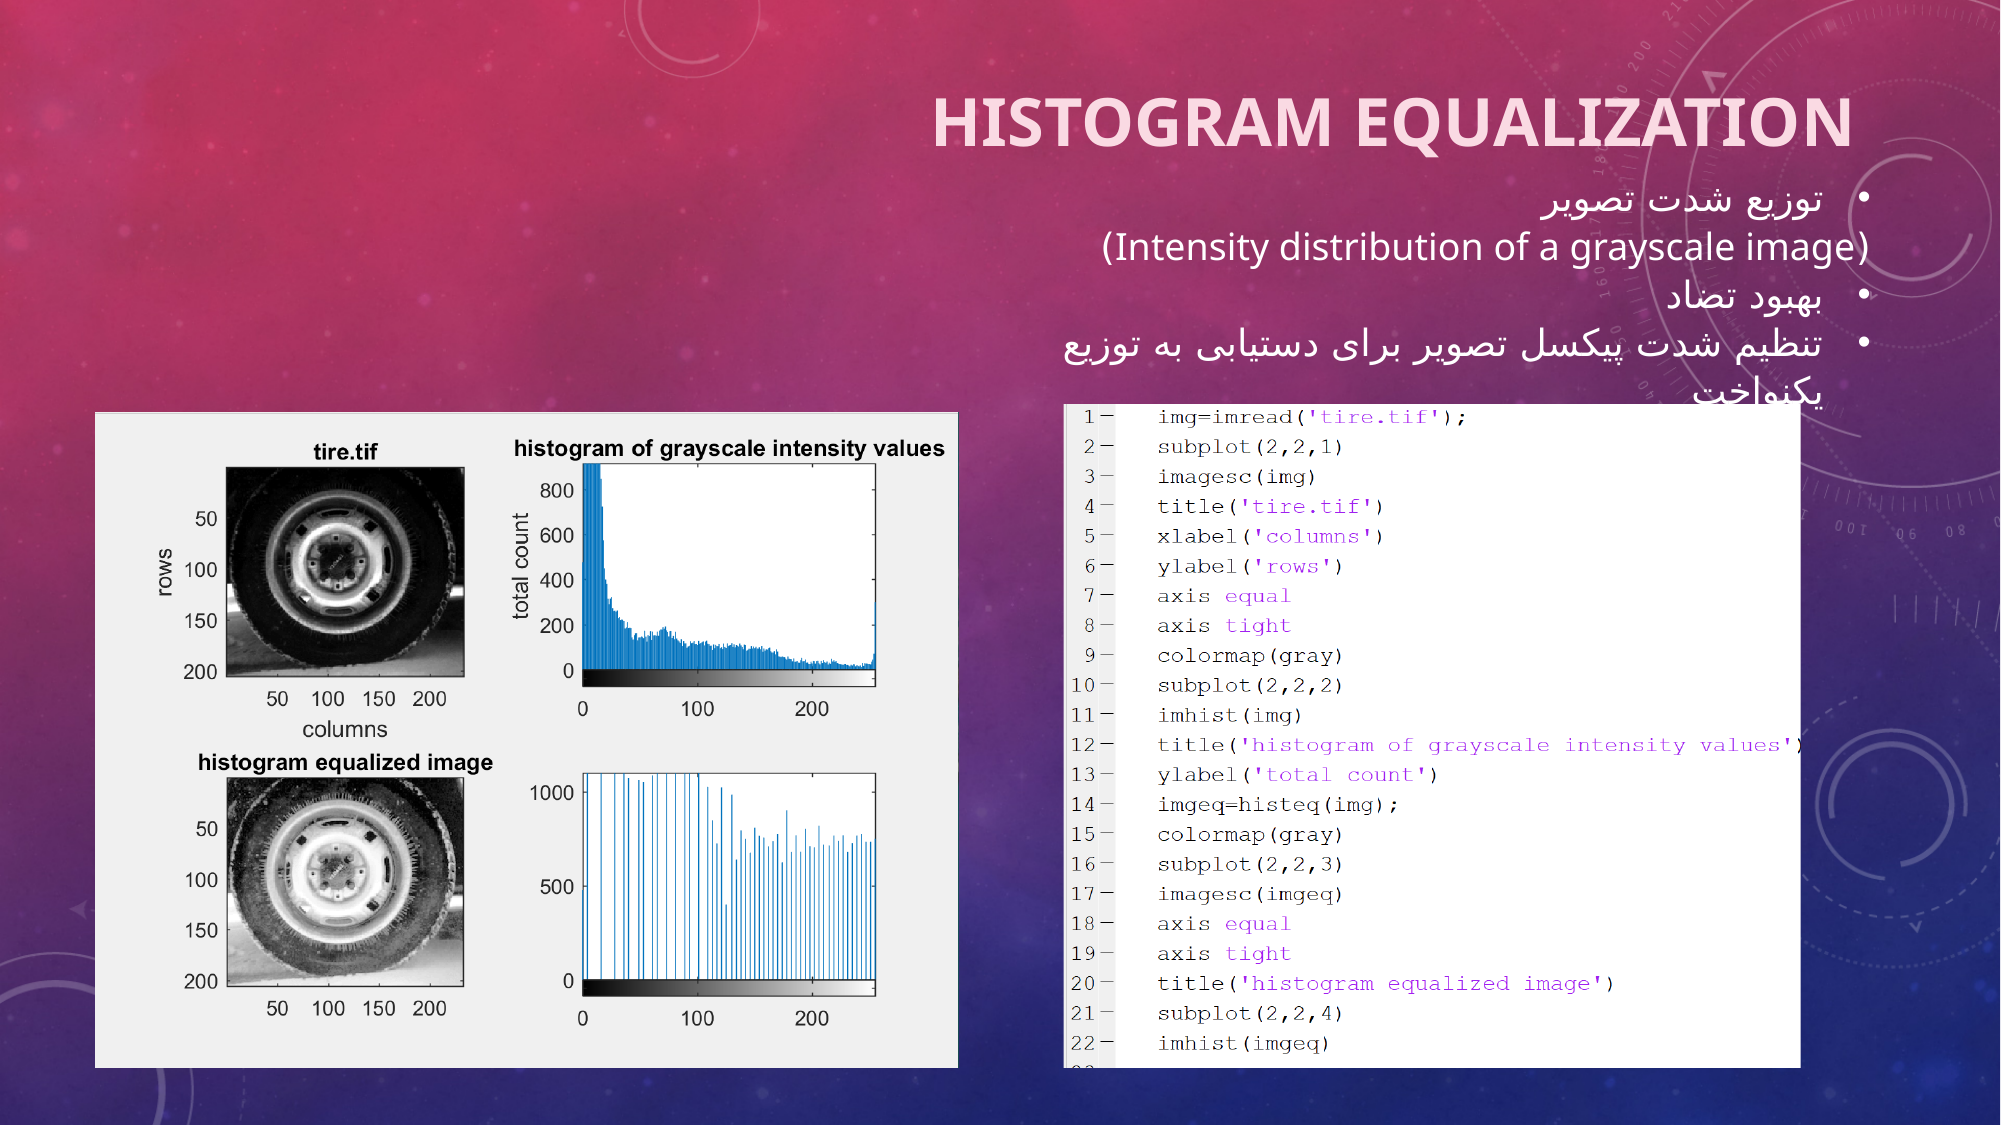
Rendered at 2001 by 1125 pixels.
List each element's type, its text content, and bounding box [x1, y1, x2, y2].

title histogram equalization [226, 0, 1889, 239]
text_box توزیع شدت تصویر (Intensity distribution of a grayscale image) بهبود تضاد تنظیم شدت پیکسل تصویر برای دستیابی به توزیع یکنواخت [999, 163, 1886, 516]
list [94, 412, 959, 1069]
picture [0, 0, 2001, 1125]
